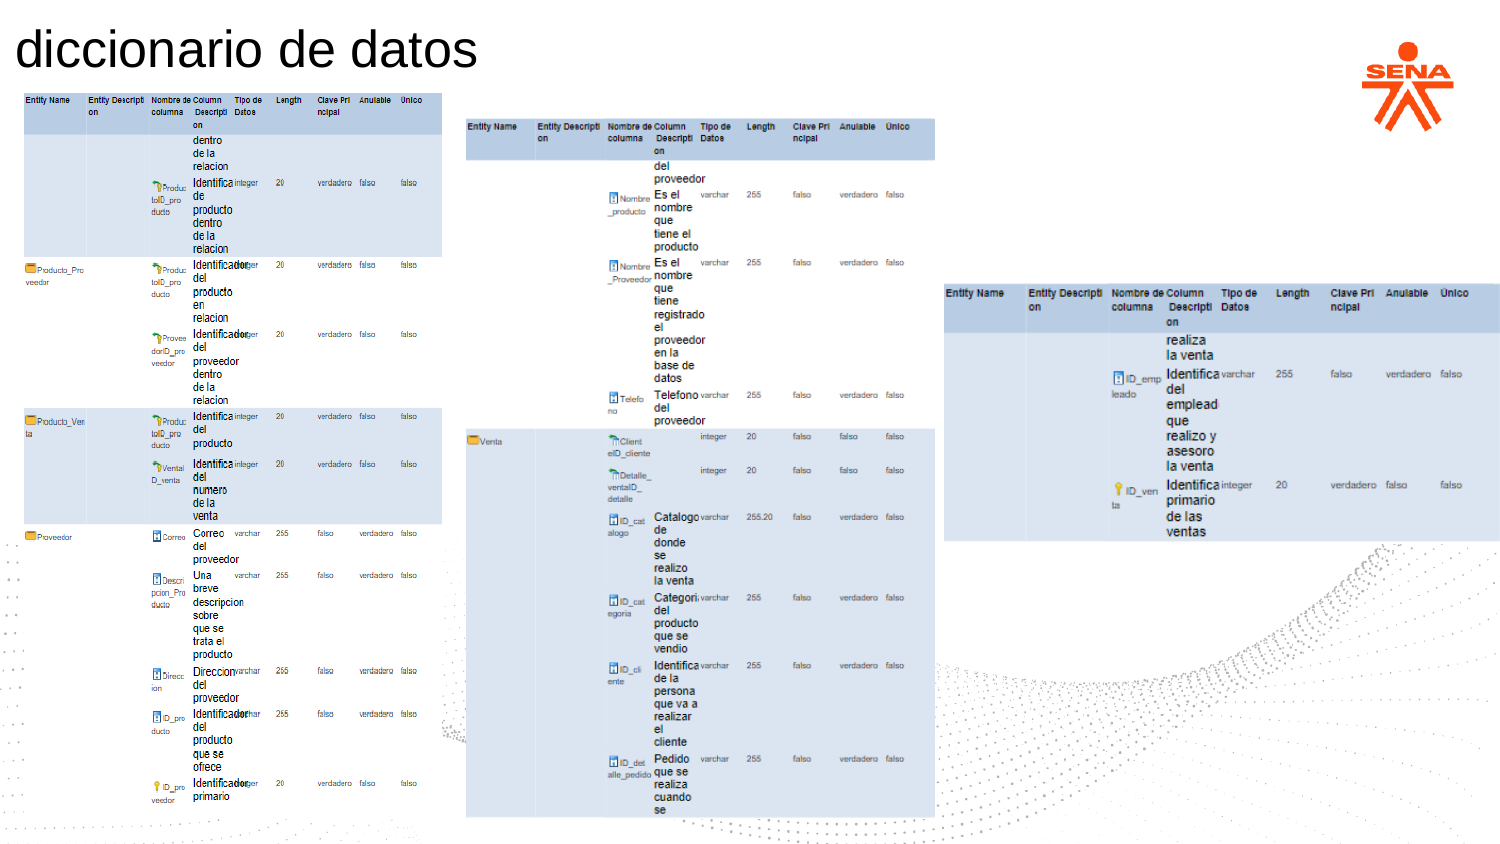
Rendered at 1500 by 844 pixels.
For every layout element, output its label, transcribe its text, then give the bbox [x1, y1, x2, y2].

text_box diccionario de datos [0, 0, 1217, 93]
picture [0, 0, 1500, 844]
